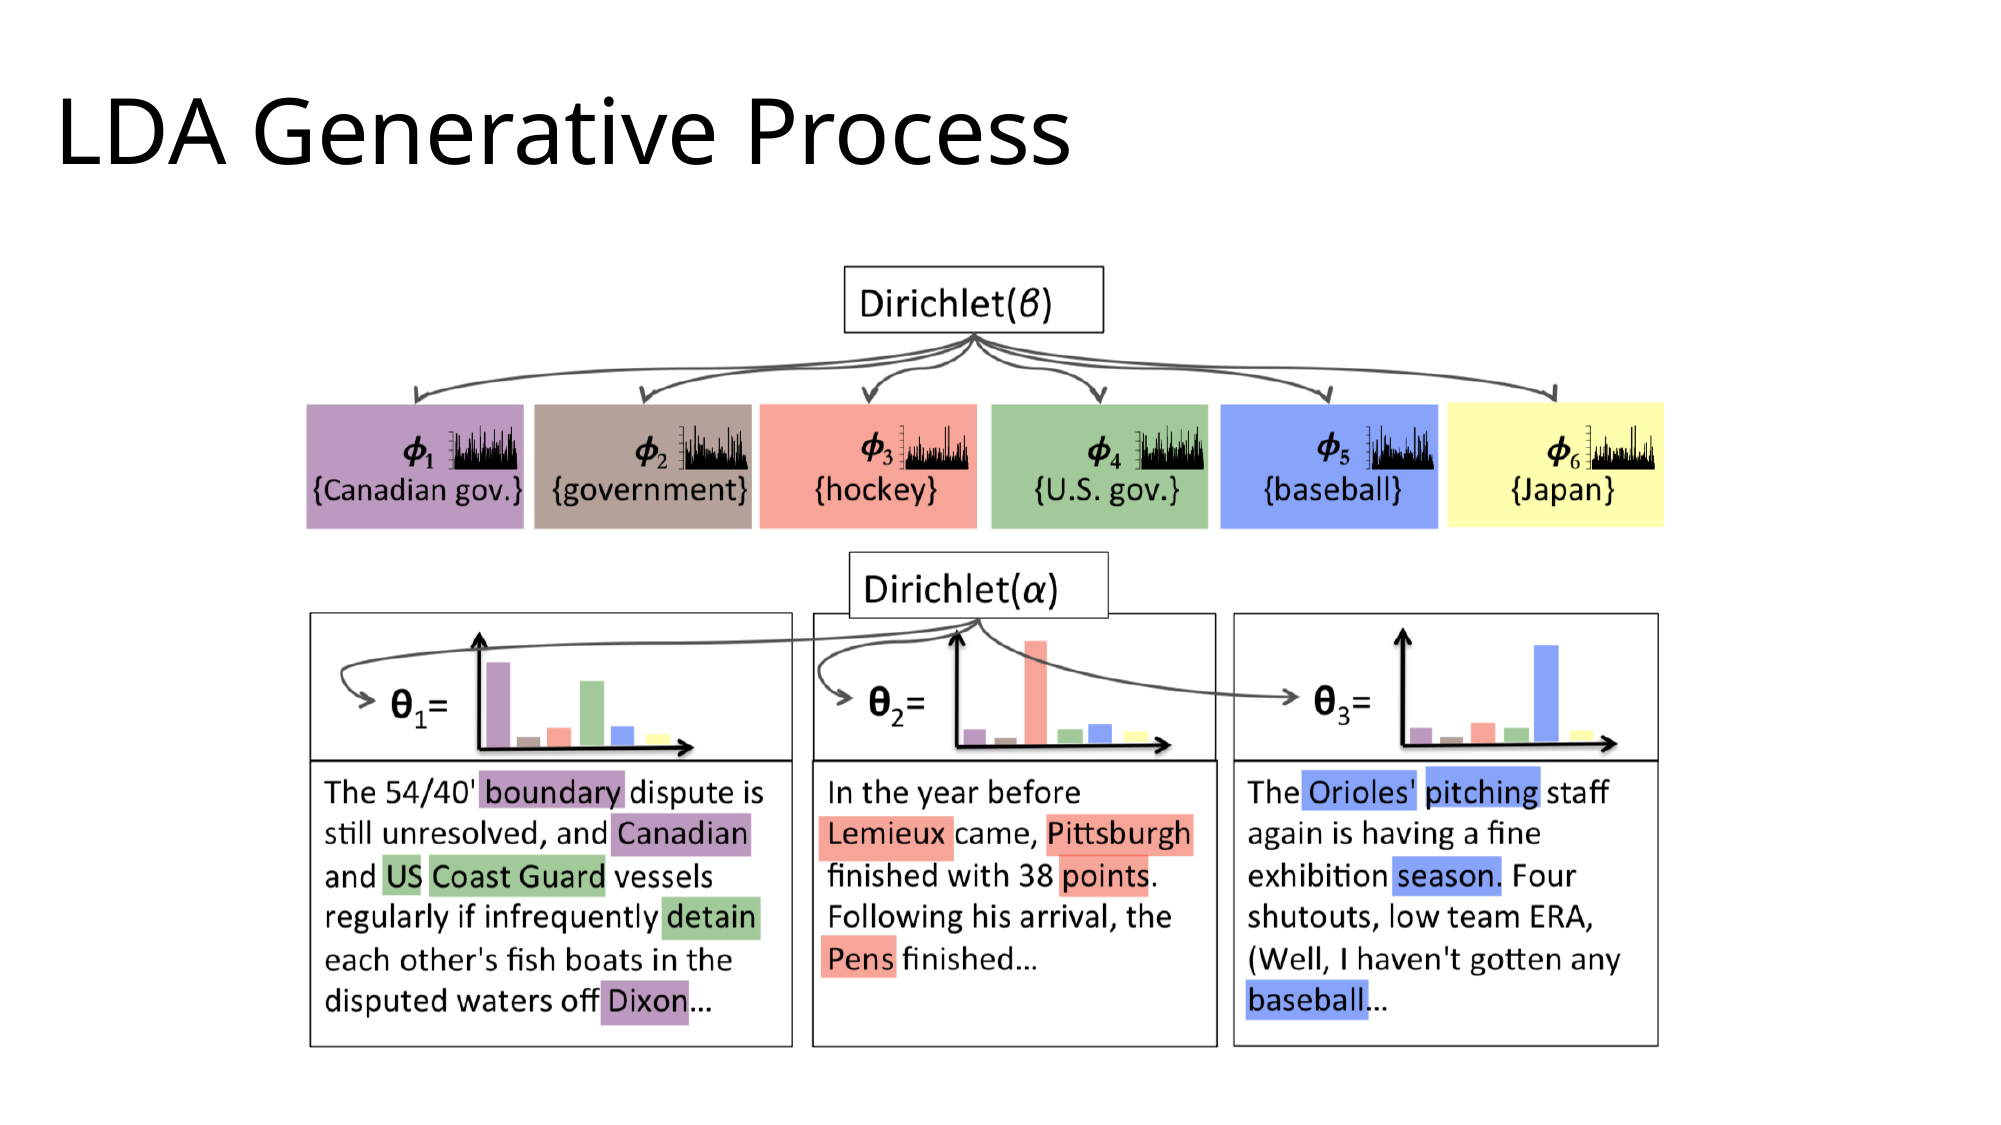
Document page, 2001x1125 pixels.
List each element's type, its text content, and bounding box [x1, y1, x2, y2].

title LDA Generative Process [39, 26, 1765, 244]
picture [295, 243, 1664, 1054]
